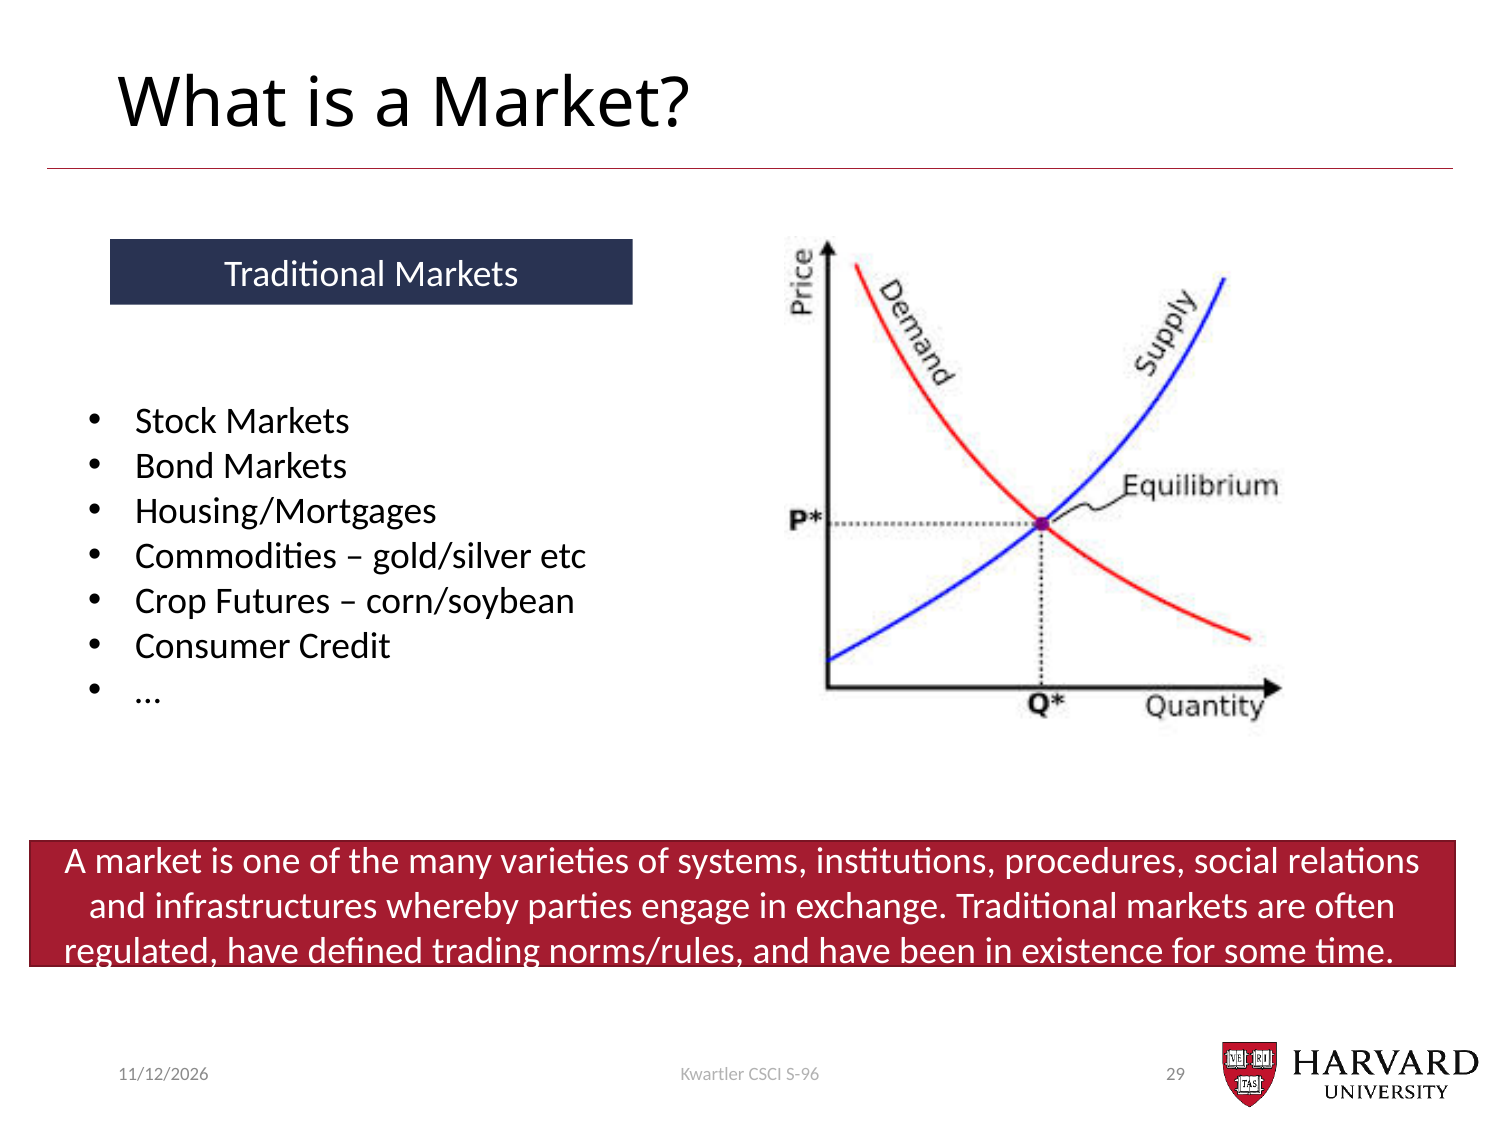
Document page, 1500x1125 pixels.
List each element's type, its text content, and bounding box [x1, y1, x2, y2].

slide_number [103, 1042, 441, 1103]
text_box A market is one of the many varieties of systems, institutions, procedures, social relations and infrastructures whereby parties engage in exchange. Traditional markets are often regulated, have defined trading norms/rules, and have been in existence for some time. [29, 840, 1456, 967]
title What is a Market? [103, 59, 1397, 157]
picture [1200, 1024, 1500, 1125]
text_box Traditional Markets [109, 238, 634, 306]
slide_number 29 [1059, 1042, 1200, 1103]
picture [784, 236, 1287, 739]
footer Kwartler CSCI S-96 [496, 1042, 1004, 1103]
text_box Stock Markets Bond Markets Housing/Mortgages Commodities – gold/silver etc Crop Futures – corn/soybean Consumer Credit … [73, 388, 603, 719]
